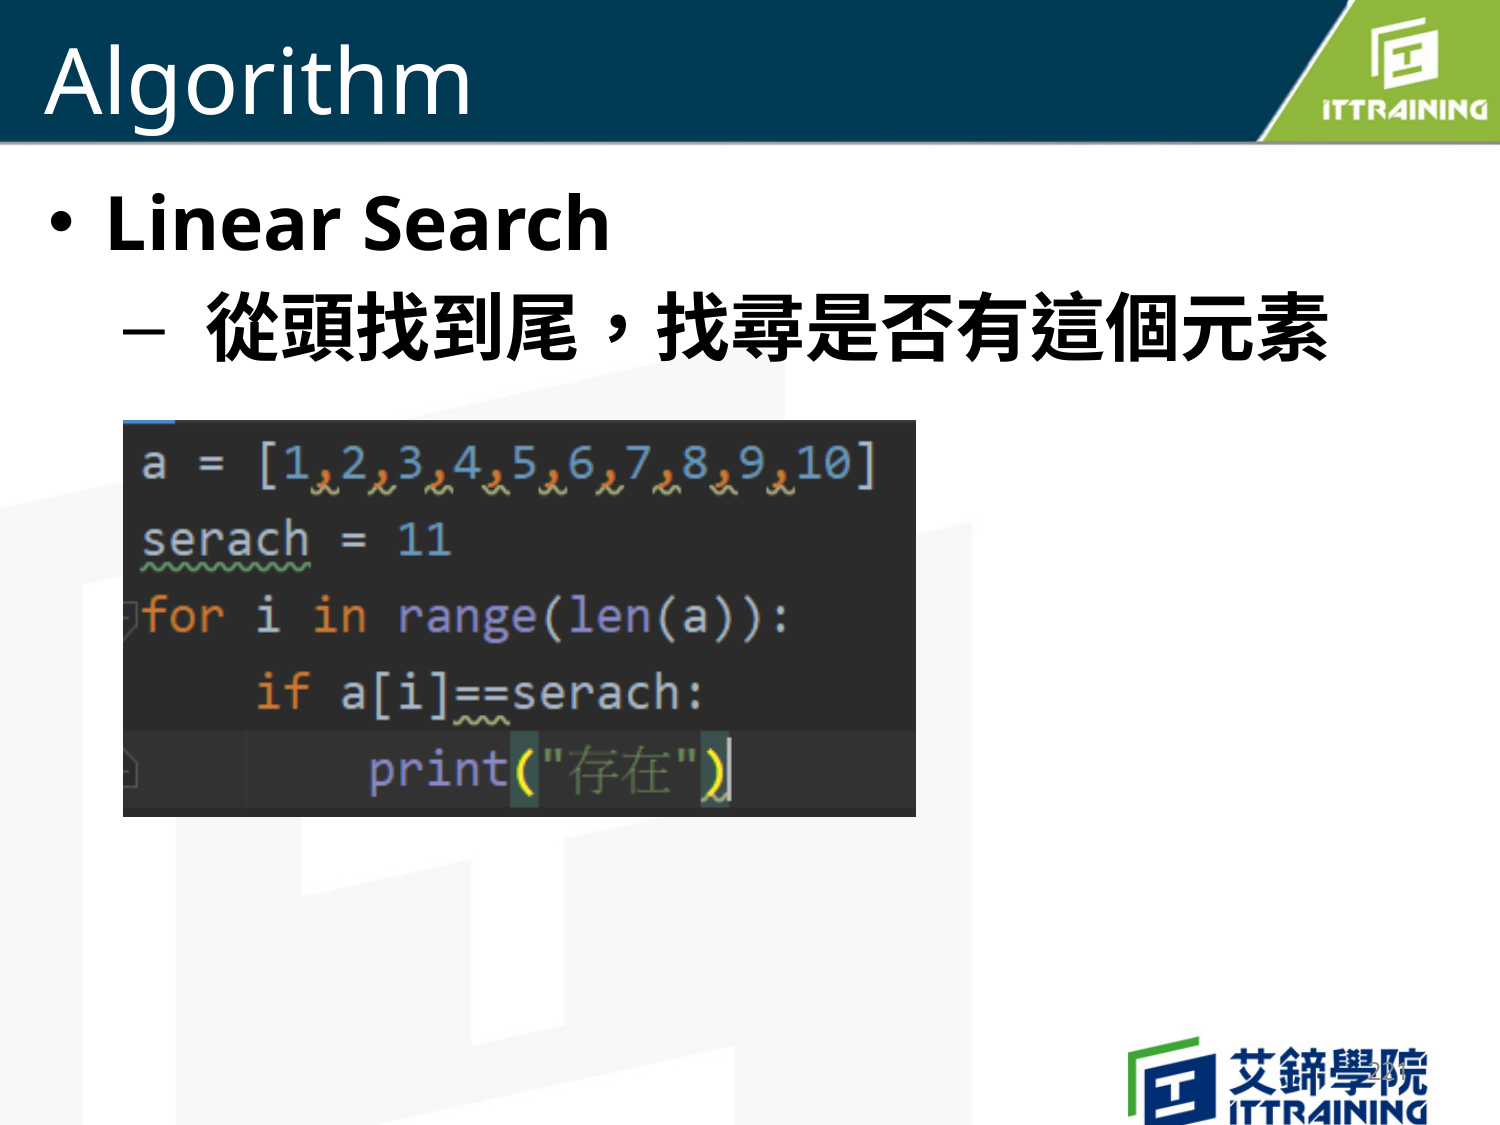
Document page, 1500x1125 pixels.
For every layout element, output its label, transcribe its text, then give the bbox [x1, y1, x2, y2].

title Algorithm [29, 0, 1380, 172]
picture [0, 0, 1500, 1125]
list Linear Search 從頭找到尾，找尋是否有這個元素 [33, 168, 1418, 911]
slide_number 221 [1074, 1042, 1425, 1103]
picture [123, 420, 916, 817]
